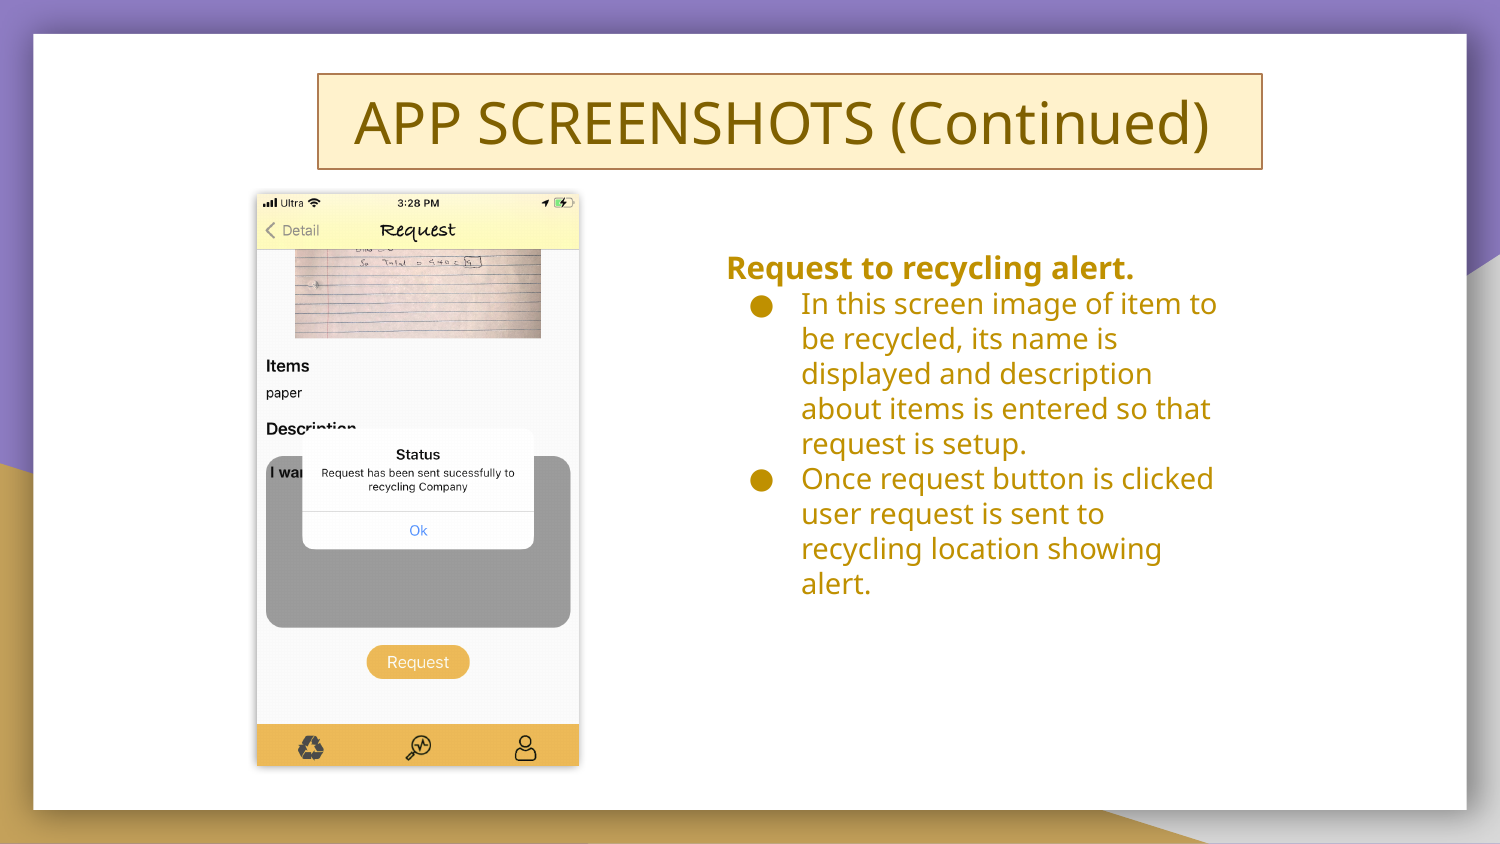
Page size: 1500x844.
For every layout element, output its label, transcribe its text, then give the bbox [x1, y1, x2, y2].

picture [257, 193, 579, 766]
text_box Request to recycling alert. In this screen image of item to be recycled, its name is displayed and description about items is entered so that request is setup. Once request button is clicked user request is sent to recycling location showing alert. [710, 232, 1235, 616]
text_box APP SCREENSHOTS (Continued) [318, 74, 1263, 170]
